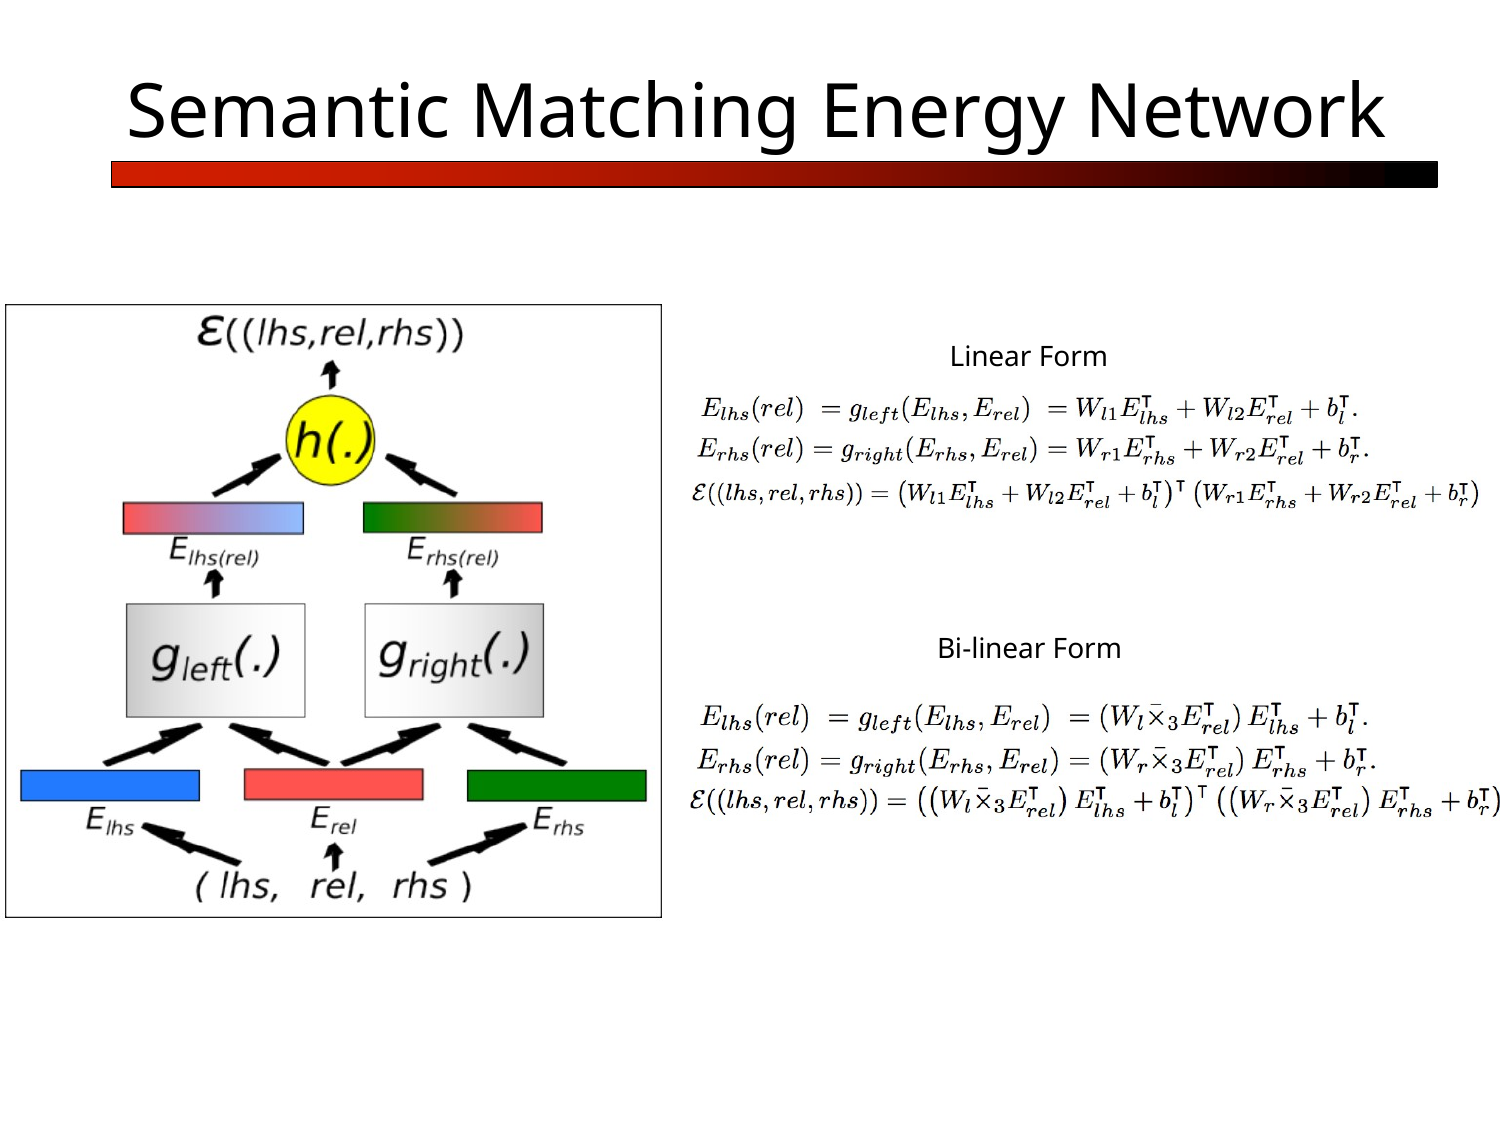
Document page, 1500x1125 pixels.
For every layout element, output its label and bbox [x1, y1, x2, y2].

text_box [690, 383, 1377, 469]
text_box [124, 62, 1418, 155]
text_box [947, 338, 1115, 374]
text_box [111, 161, 1437, 188]
text_box [934, 629, 1128, 666]
text_box [0, 296, 670, 924]
text_box [690, 694, 1388, 779]
text_box [690, 471, 1481, 520]
text_box [690, 782, 1500, 821]
